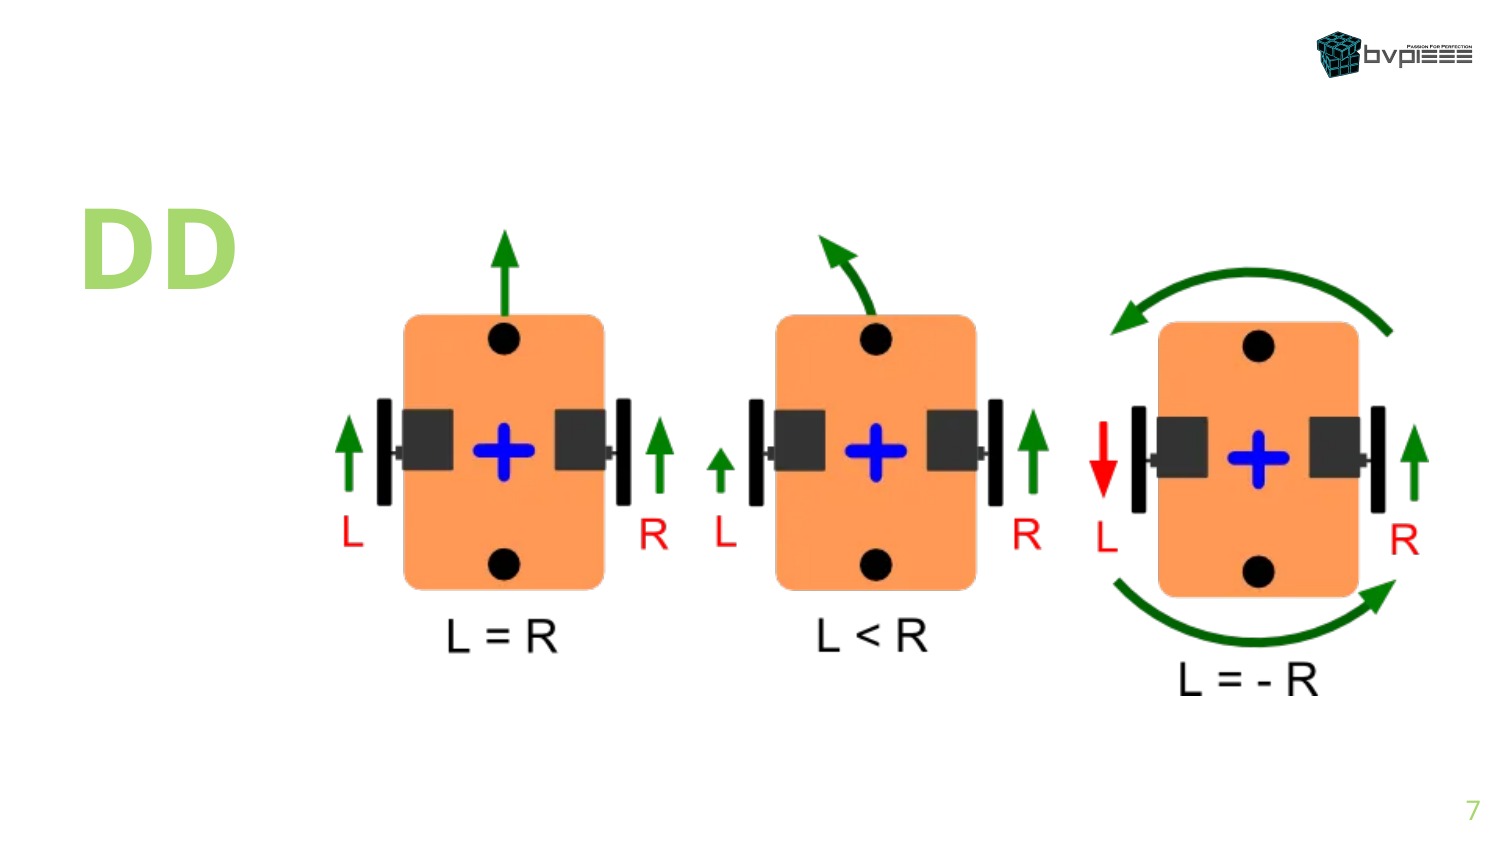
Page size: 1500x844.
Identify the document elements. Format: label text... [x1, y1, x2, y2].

slide_number ‹#› [1391, 779, 1482, 844]
picture [1311, 19, 1482, 85]
picture [334, 229, 1430, 696]
title DD [75, 171, 1109, 312]
